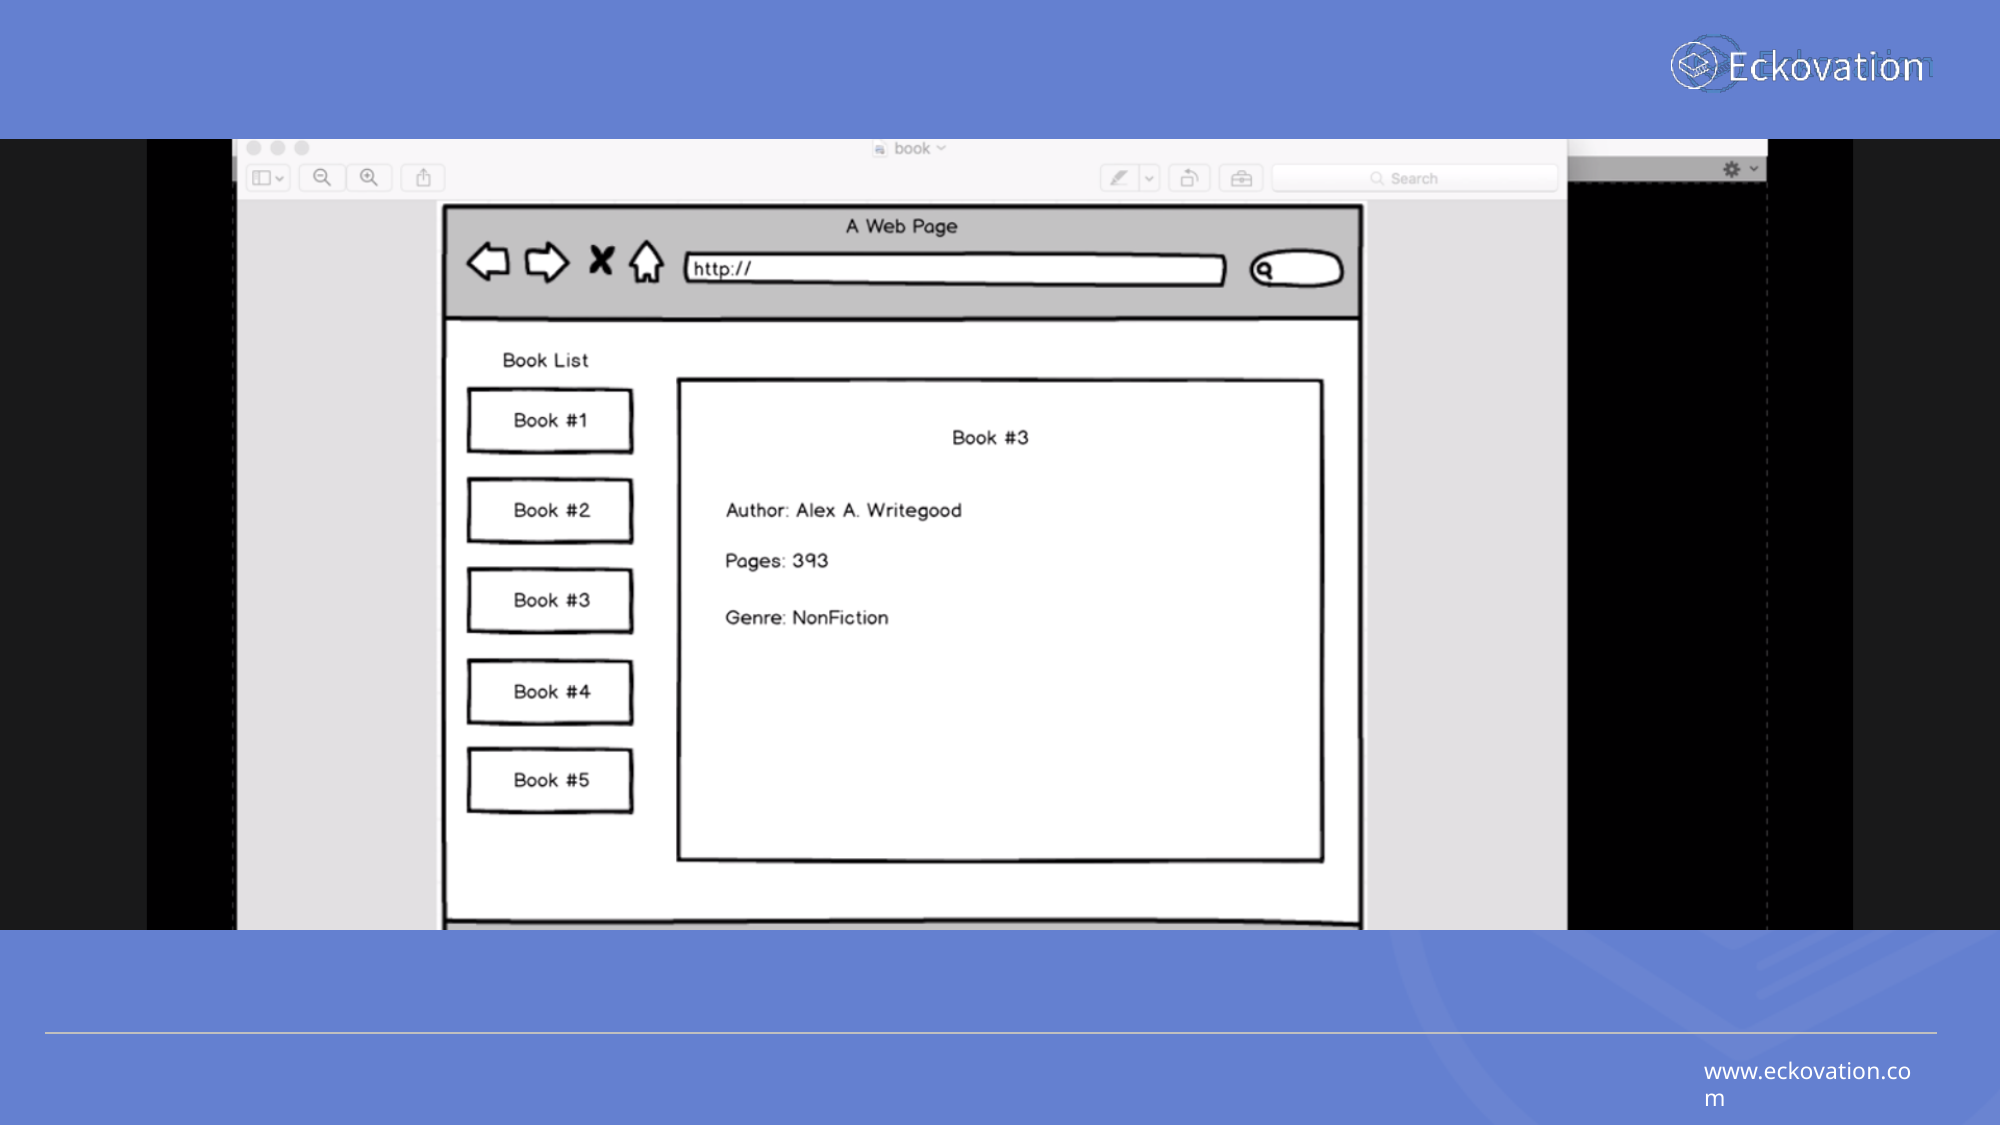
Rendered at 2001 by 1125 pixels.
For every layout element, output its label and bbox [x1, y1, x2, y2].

picture [0, 138, 2000, 930]
picture [1671, 34, 1933, 93]
